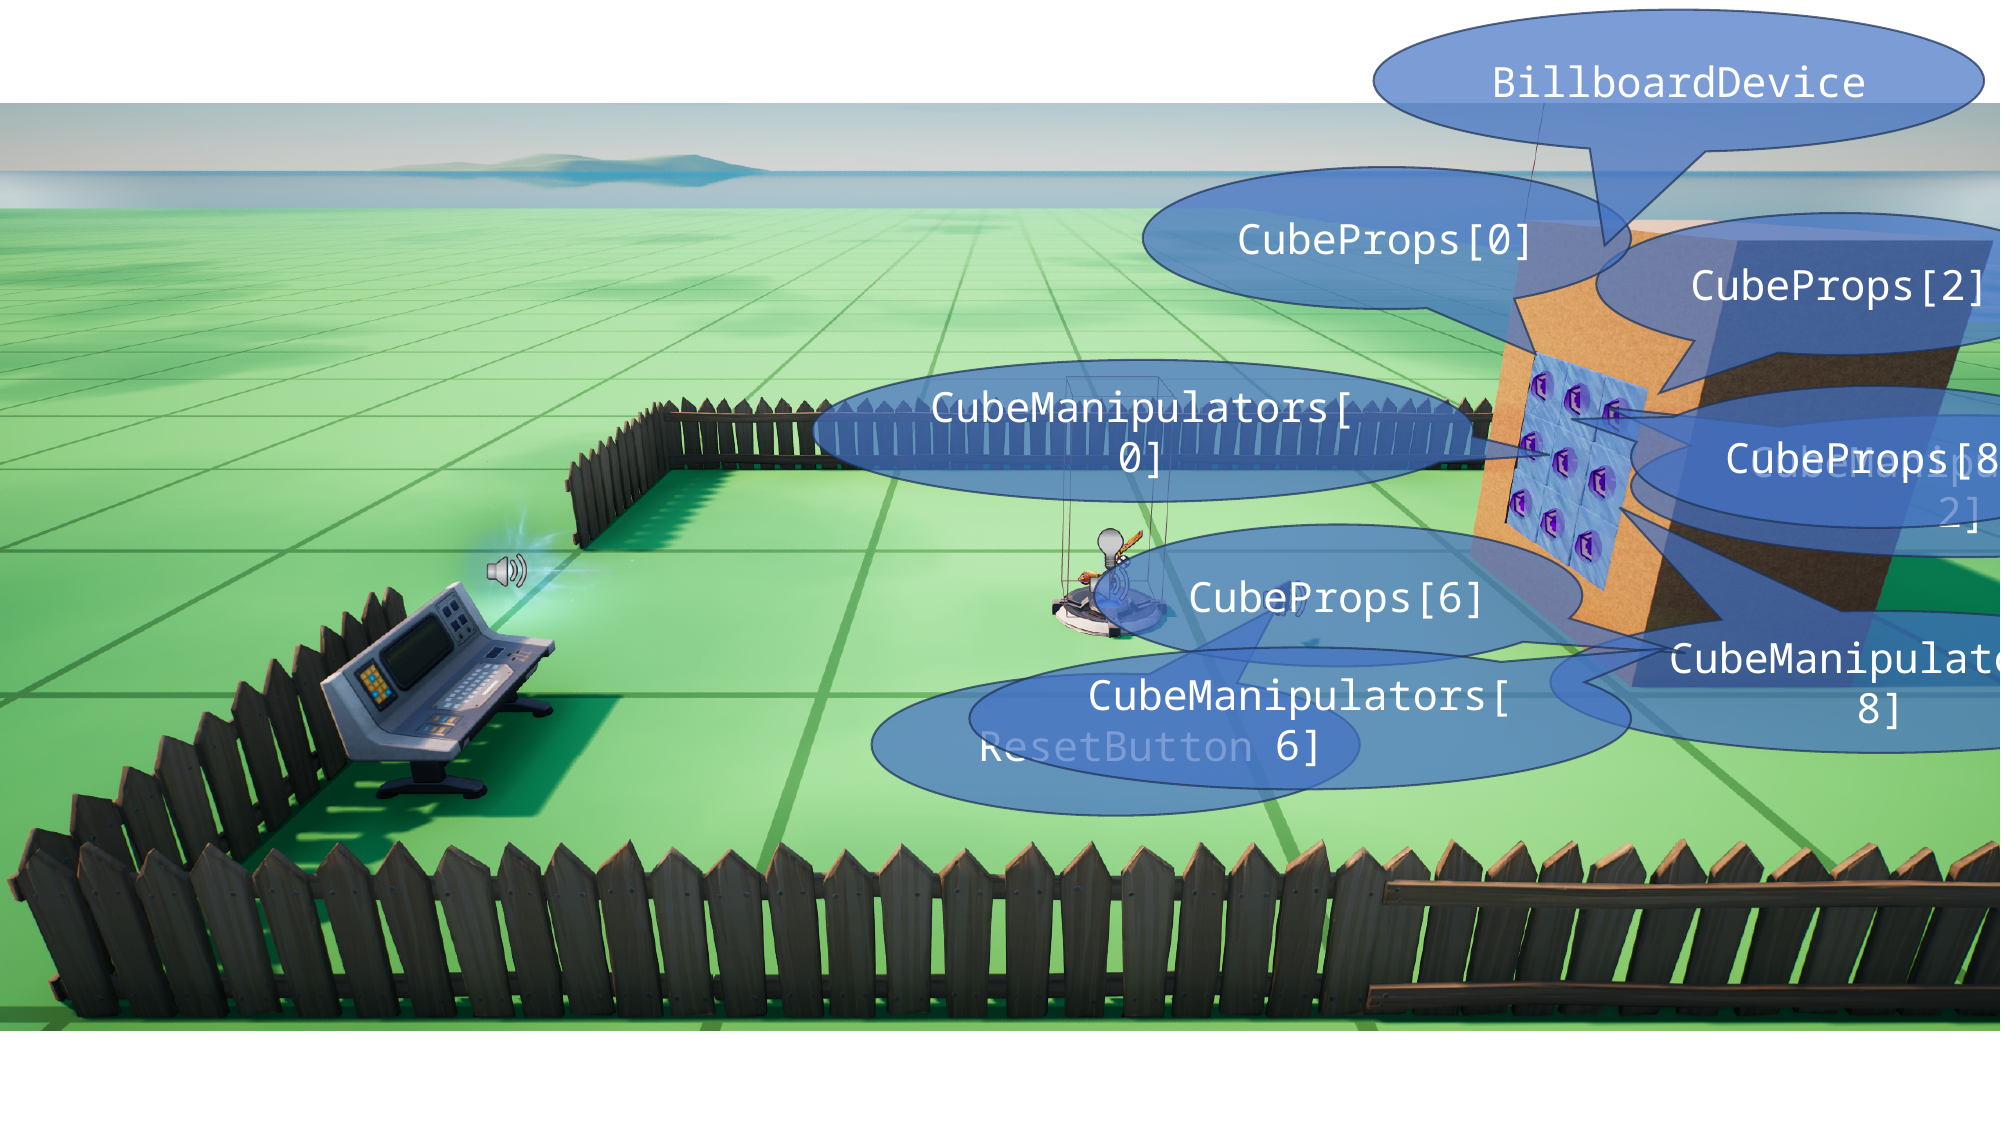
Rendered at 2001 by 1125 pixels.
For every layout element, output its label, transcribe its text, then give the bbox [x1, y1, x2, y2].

text_box BillboardDevice [1372, 8, 1986, 103]
picture [0, 103, 2000, 1031]
